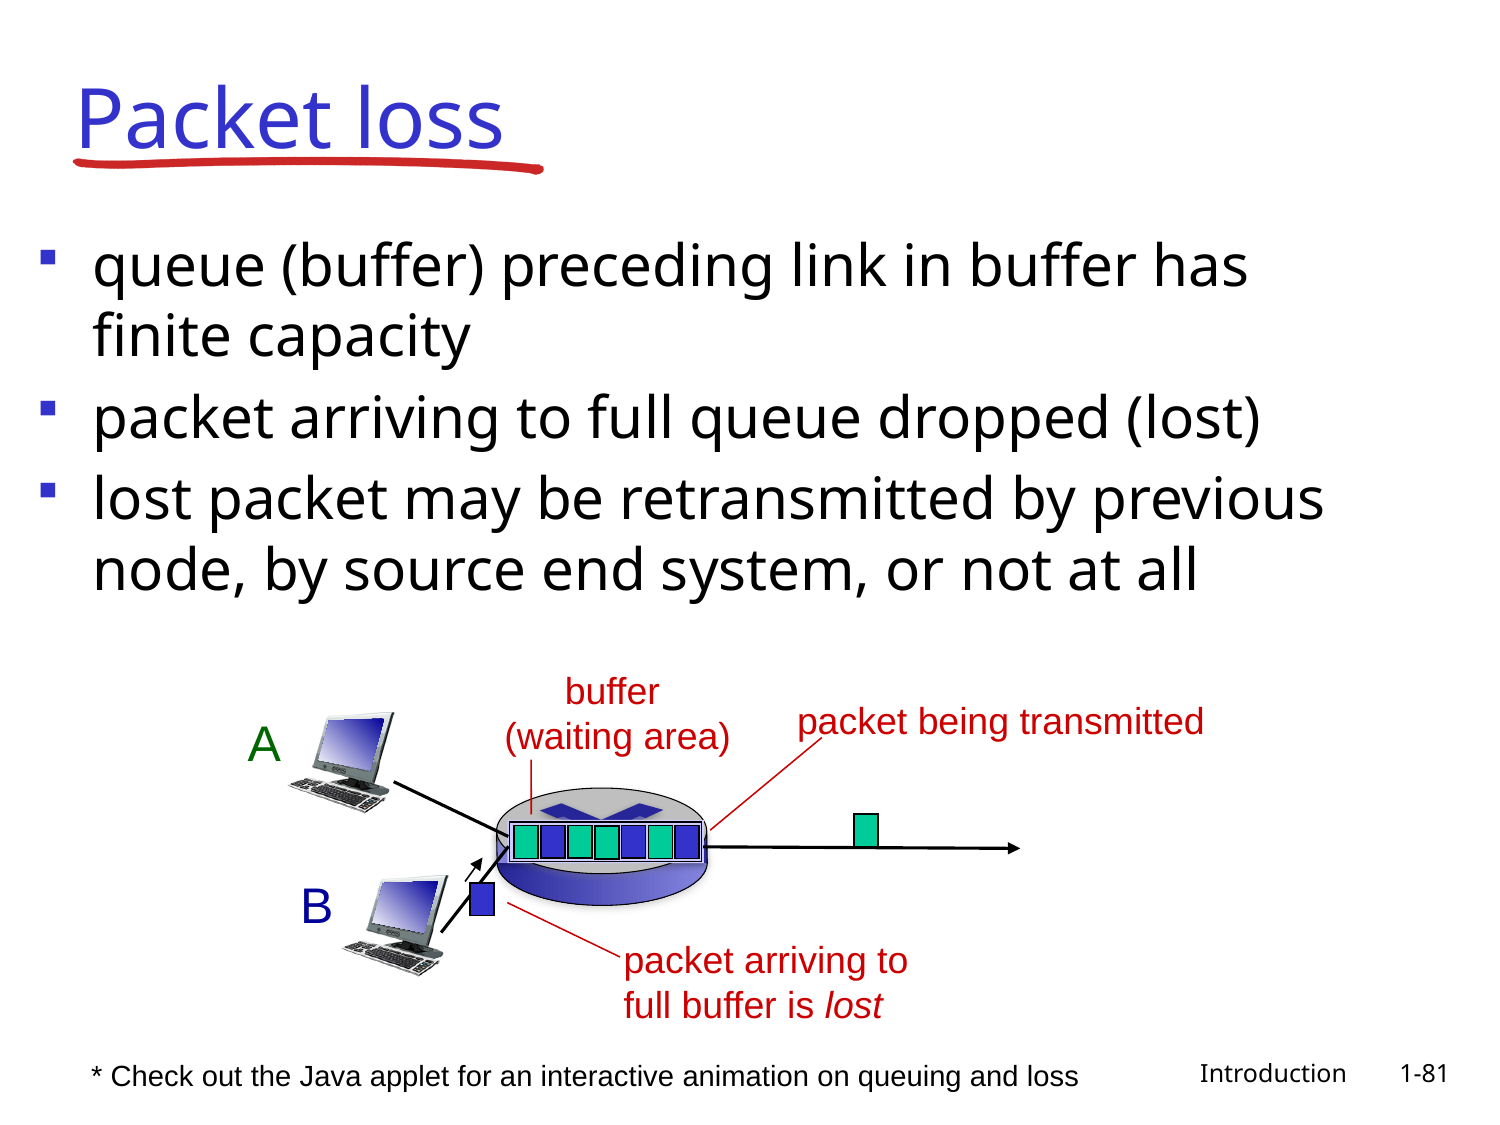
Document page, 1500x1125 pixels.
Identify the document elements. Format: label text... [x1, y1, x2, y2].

text_box [712, 842, 1021, 855]
text_box buffer (waiting area) [489, 659, 746, 765]
text_box packet being transmitted [782, 689, 1220, 750]
text_box [470, 882, 495, 916]
text_box [464, 857, 483, 882]
slide_number 1-81 [1362, 1049, 1466, 1125]
picture [70, 152, 549, 180]
text_box [853, 814, 878, 847]
text_box B [285, 866, 349, 941]
list queue (buffer) preceding link in buffer has finite capacity packet arriving to full queue dropped (lost) lost packet may be retransmitted by previous node, by source end system, or not at all [21, 220, 1399, 984]
text_box * Check out the Java applet for an interactive animation on queuing and loss [76, 1050, 1096, 1100]
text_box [315, 869, 451, 984]
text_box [496, 787, 708, 906]
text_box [261, 707, 397, 822]
text_box A [232, 704, 296, 780]
title Packet loss [59, 20, 1335, 209]
footer Introduction [887, 1049, 1362, 1125]
text_box packet arriving to full buffer is lost [608, 928, 924, 1034]
